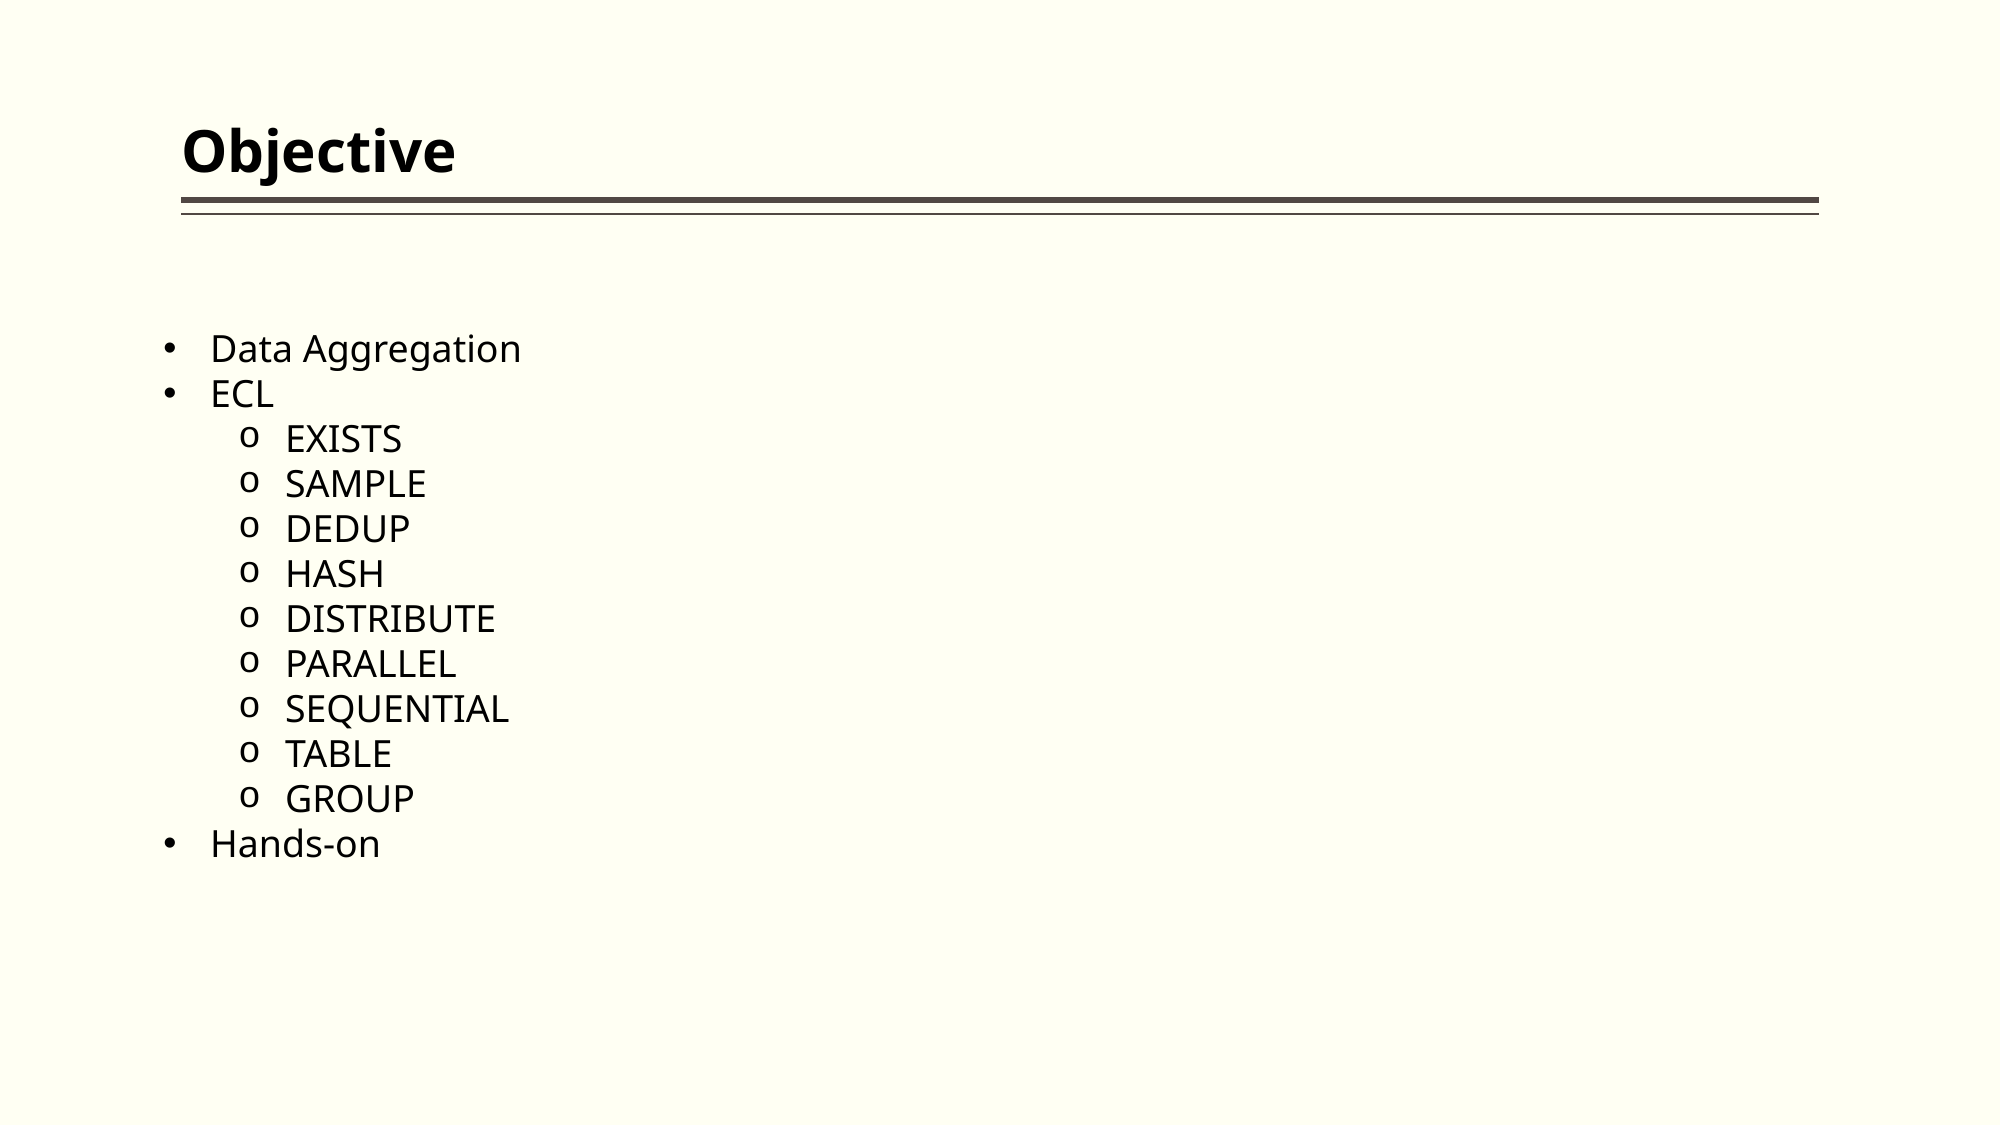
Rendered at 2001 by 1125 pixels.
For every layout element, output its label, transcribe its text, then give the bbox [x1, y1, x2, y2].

title Objective [181, 12, 1819, 193]
text_box Data Aggregation ECL EXISTS SAMPLE DEDUP HASH DISTRIBUTE PARALLEL SEQUENTIAL TABLE GROUP Hands-on [148, 317, 1149, 1008]
